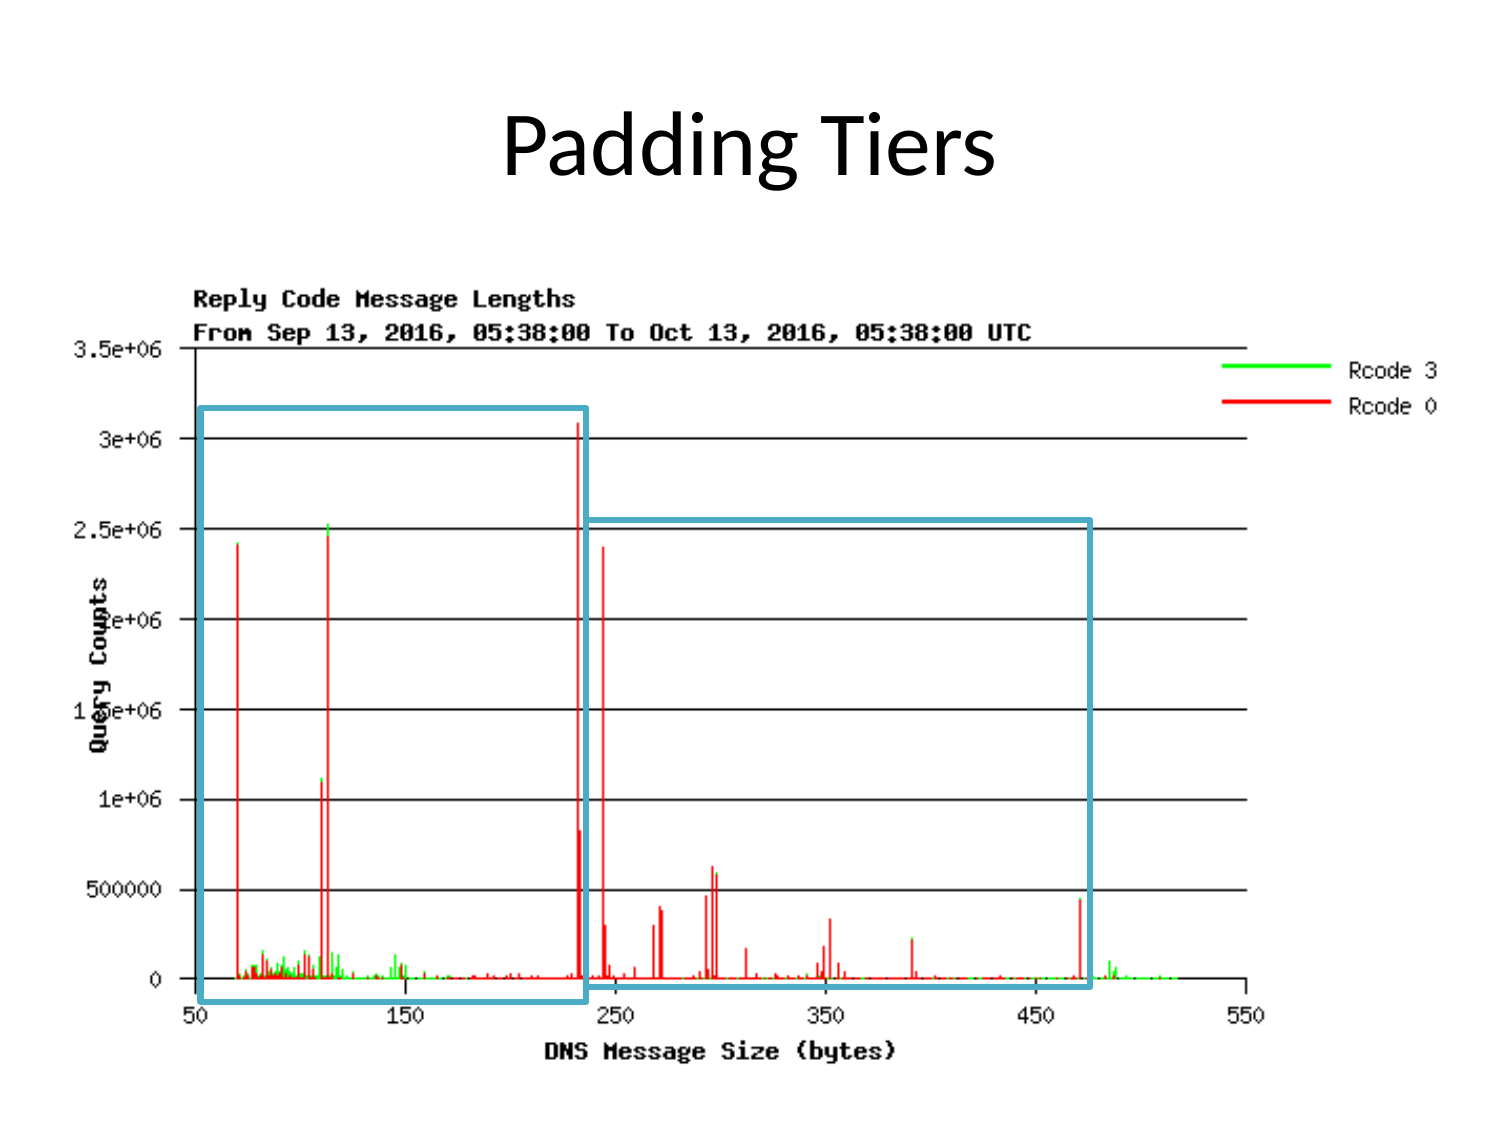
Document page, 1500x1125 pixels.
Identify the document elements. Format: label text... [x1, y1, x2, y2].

picture [28, 232, 1483, 1105]
title Padding Tiers [75, 45, 1425, 230]
